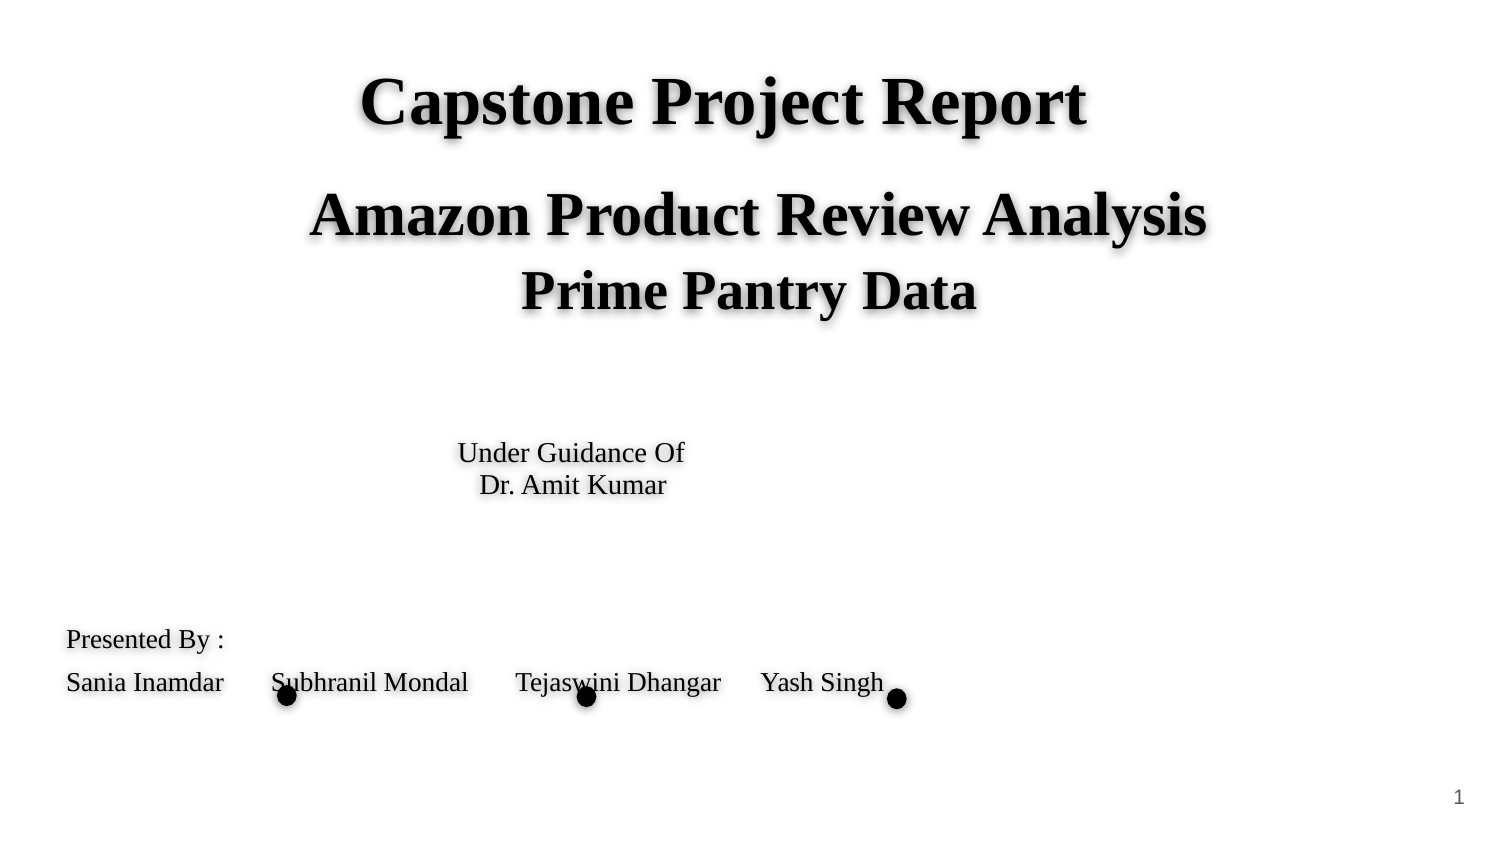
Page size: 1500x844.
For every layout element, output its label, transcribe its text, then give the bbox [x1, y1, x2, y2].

title Capstone Project Report Amazon Product Review Analysis Prime Pantry Data [51, 0, 1449, 337]
slide_number 1 [1389, 764, 1480, 830]
text_box [887, 689, 906, 709]
text_box [277, 685, 296, 706]
text_box [577, 686, 596, 707]
subtitle Under Guidance Of Dr. Amit Kumar Presented By : Sania Inamdar Subhranil Mondal Tejaswini Dhangar Yash Singh [51, 421, 1449, 763]
